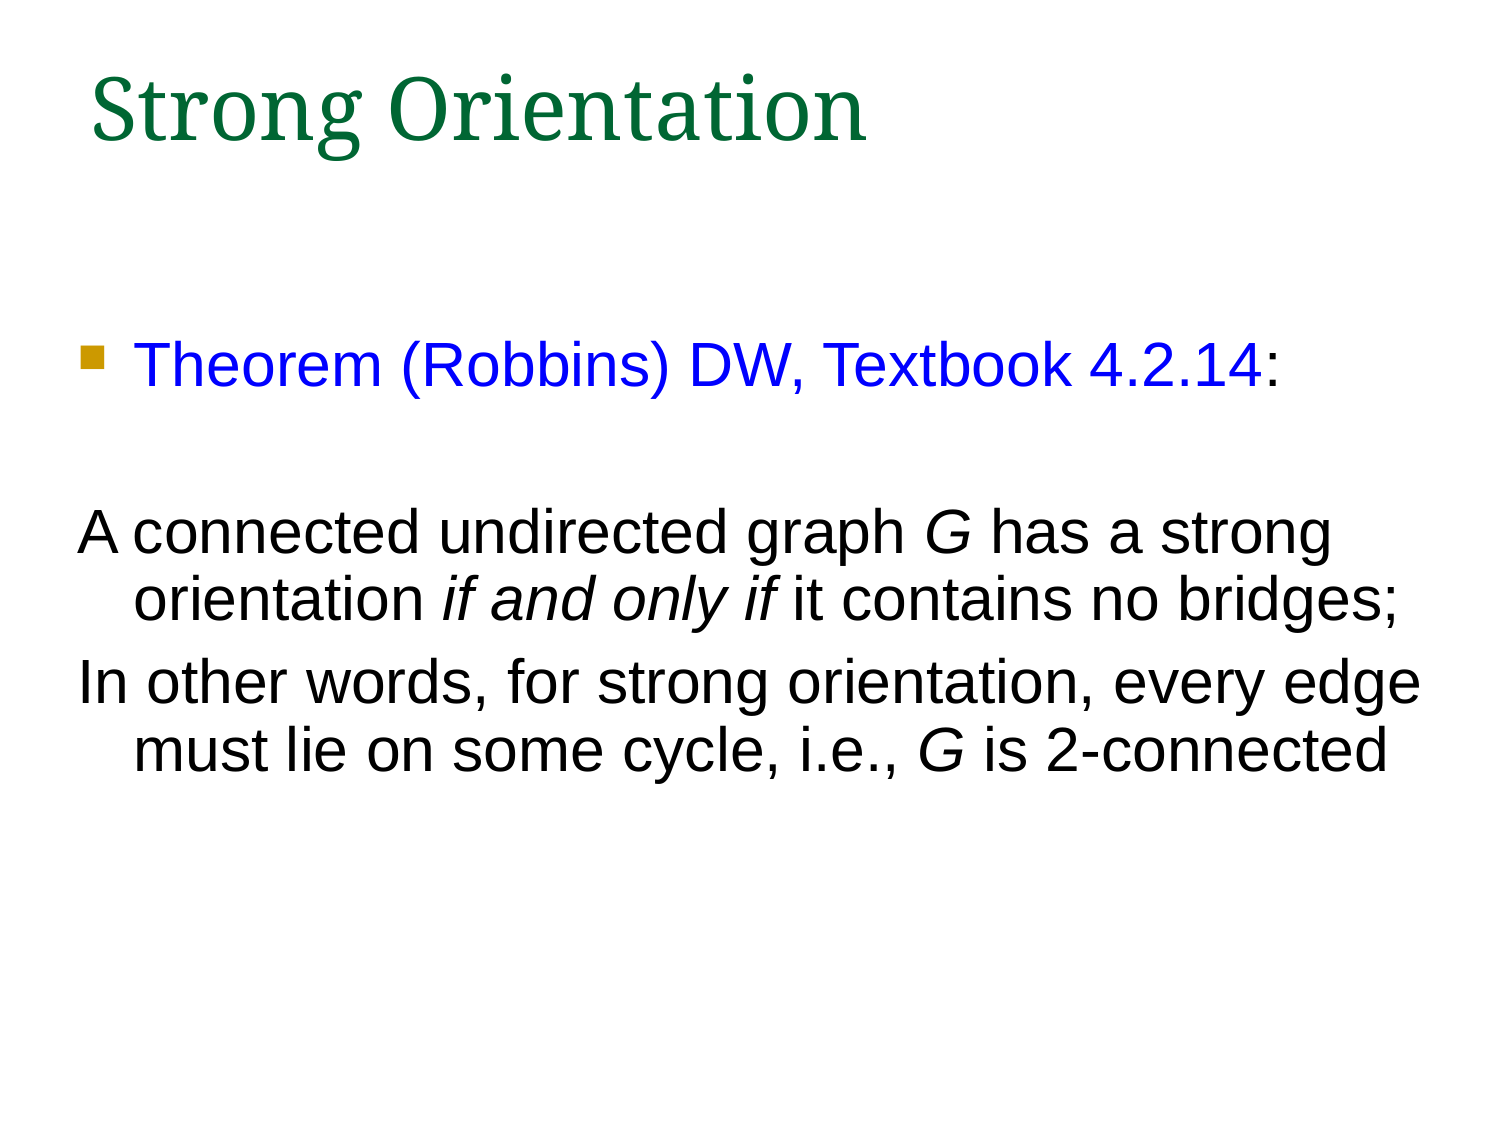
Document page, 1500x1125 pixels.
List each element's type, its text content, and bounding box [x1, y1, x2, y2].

list Theorem (Robbins) DW, Textbook 4.2.14: A connected undirected graph G has a strong orientation if and only if it contains no bridges; In other words, for strong orientation, every edge must lie on some cycle, i.e., G is 2-connected [62, 325, 1463, 875]
title Strong Orientation [75, 45, 1425, 188]
